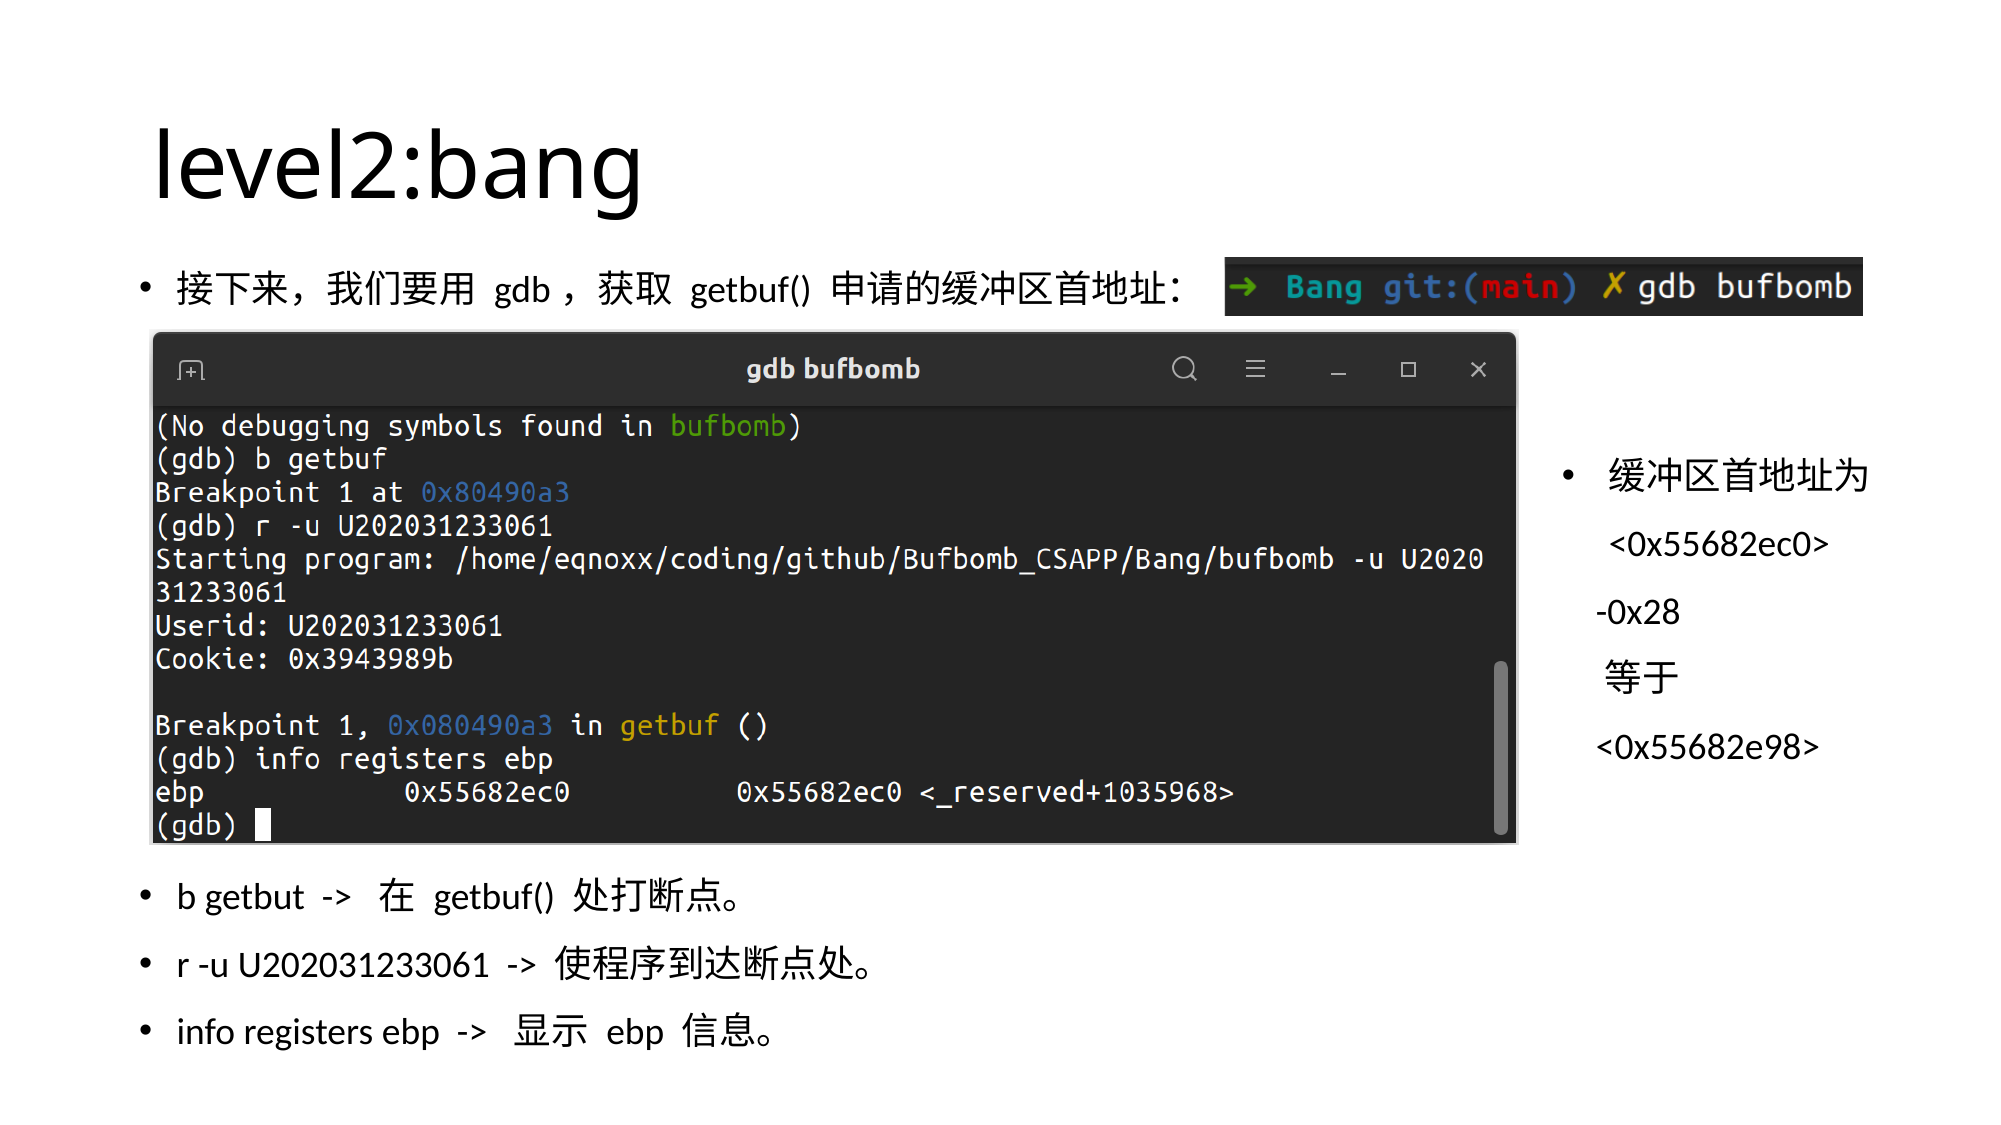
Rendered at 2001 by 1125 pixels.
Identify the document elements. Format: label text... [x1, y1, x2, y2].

picture [1224, 256, 1863, 316]
picture [149, 329, 1519, 845]
text_box 缓冲区首地址为<0x55682ec0> -0x28 等于 <0x55682e98> [1547, 421, 1936, 774]
title level2:bang [137, 59, 1863, 256]
text_box 接下来，我们要用 gdb，获取 getbuf() 申请的缓冲区首地址： b getbut -> 在 getbuf() 处打断点。 r -u U202031233061 -> 使程序到达断点处。 info registers ebp -> 显示 ebp 信息。 [123, 234, 1337, 1054]
